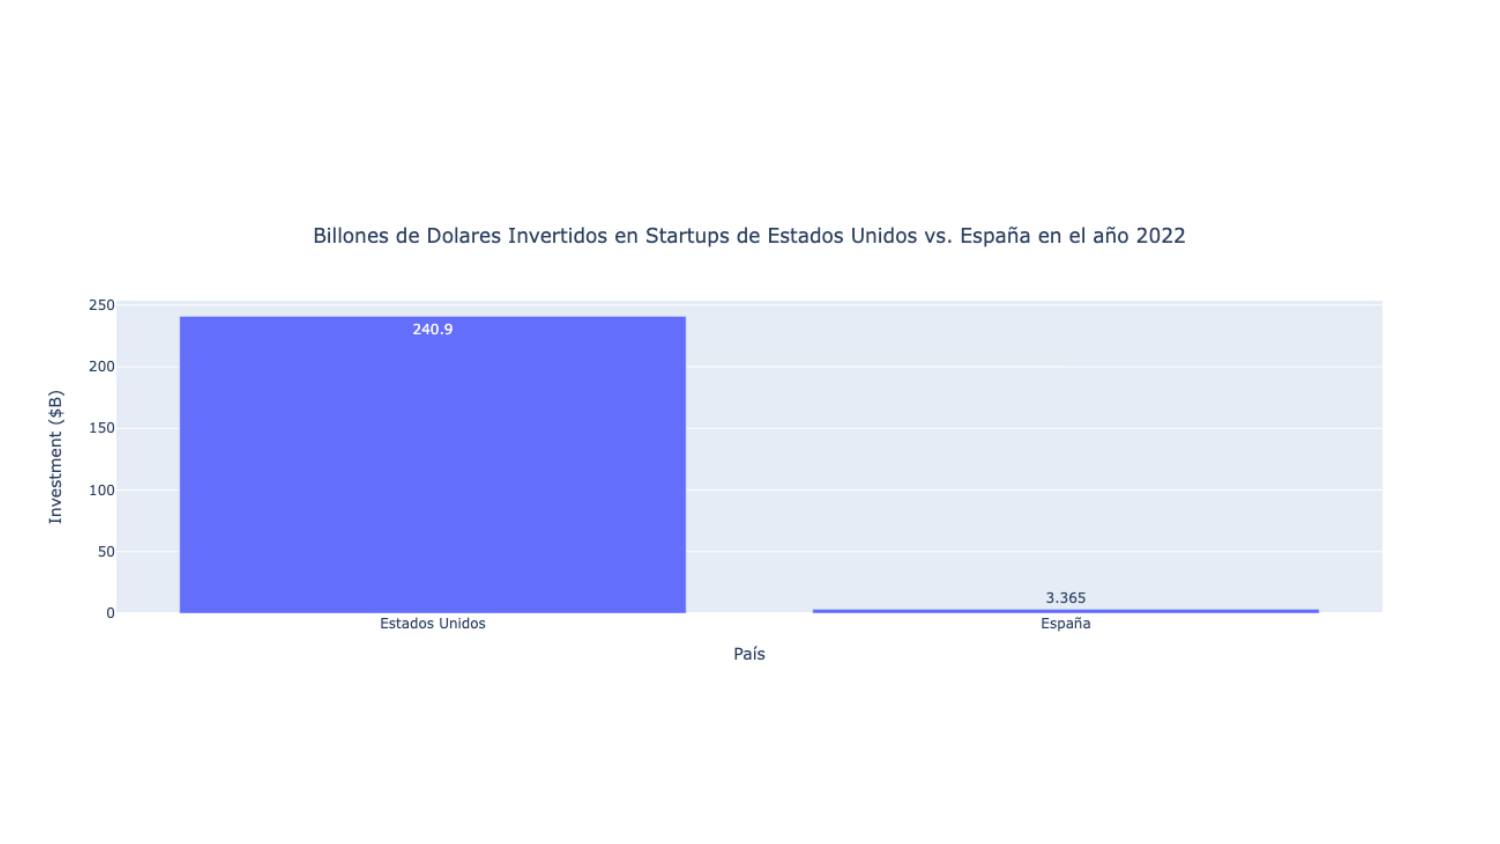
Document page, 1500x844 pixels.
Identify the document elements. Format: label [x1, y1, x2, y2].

picture [24, 185, 1476, 706]
